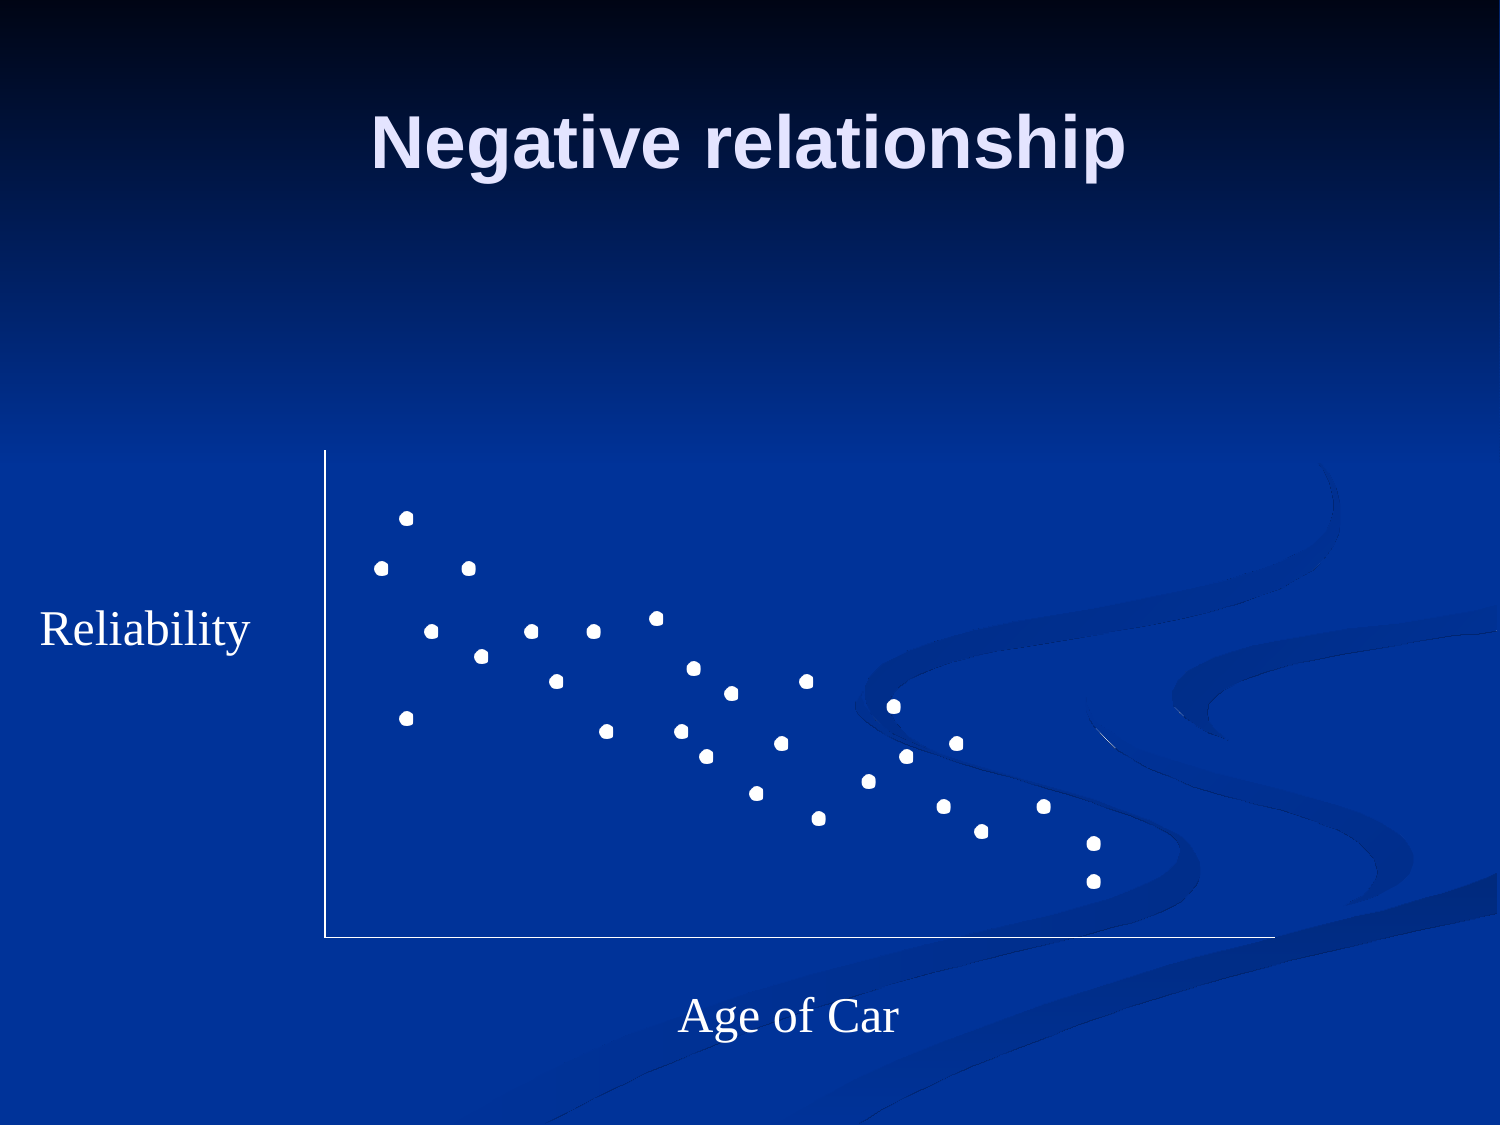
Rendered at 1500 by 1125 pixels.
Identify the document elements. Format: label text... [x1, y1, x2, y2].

text_box [549, 674, 564, 689]
text_box [399, 711, 414, 726]
text_box [974, 824, 989, 839]
text_box [474, 649, 489, 664]
text_box [461, 561, 476, 576]
text_box [886, 699, 901, 714]
text_box [861, 774, 876, 789]
text_box [899, 749, 914, 764]
title Negative relationship [368, 91, 1131, 282]
text_box [399, 511, 414, 526]
text_box [724, 686, 739, 701]
text_box [799, 674, 814, 689]
text_box Age of Car [675, 980, 902, 1043]
text_box [1086, 836, 1101, 851]
text_box [1036, 799, 1051, 814]
text_box [949, 736, 964, 751]
text_box [699, 749, 714, 764]
text_box [936, 799, 951, 814]
picture [761, 873, 1497, 1124]
picture [450, 938, 1215, 1124]
text_box [686, 661, 701, 676]
text_box [674, 724, 689, 739]
text_box [811, 811, 826, 826]
text_box [374, 561, 389, 576]
text_box [524, 624, 539, 639]
text_box [749, 786, 764, 801]
text_box Reliability [37, 593, 253, 656]
text_box [1086, 874, 1101, 889]
picture [0, 0, 1500, 937]
text_box [599, 724, 614, 739]
text_box [649, 611, 664, 626]
text_box [774, 736, 789, 751]
text_box [586, 624, 601, 639]
text_box [424, 624, 439, 639]
